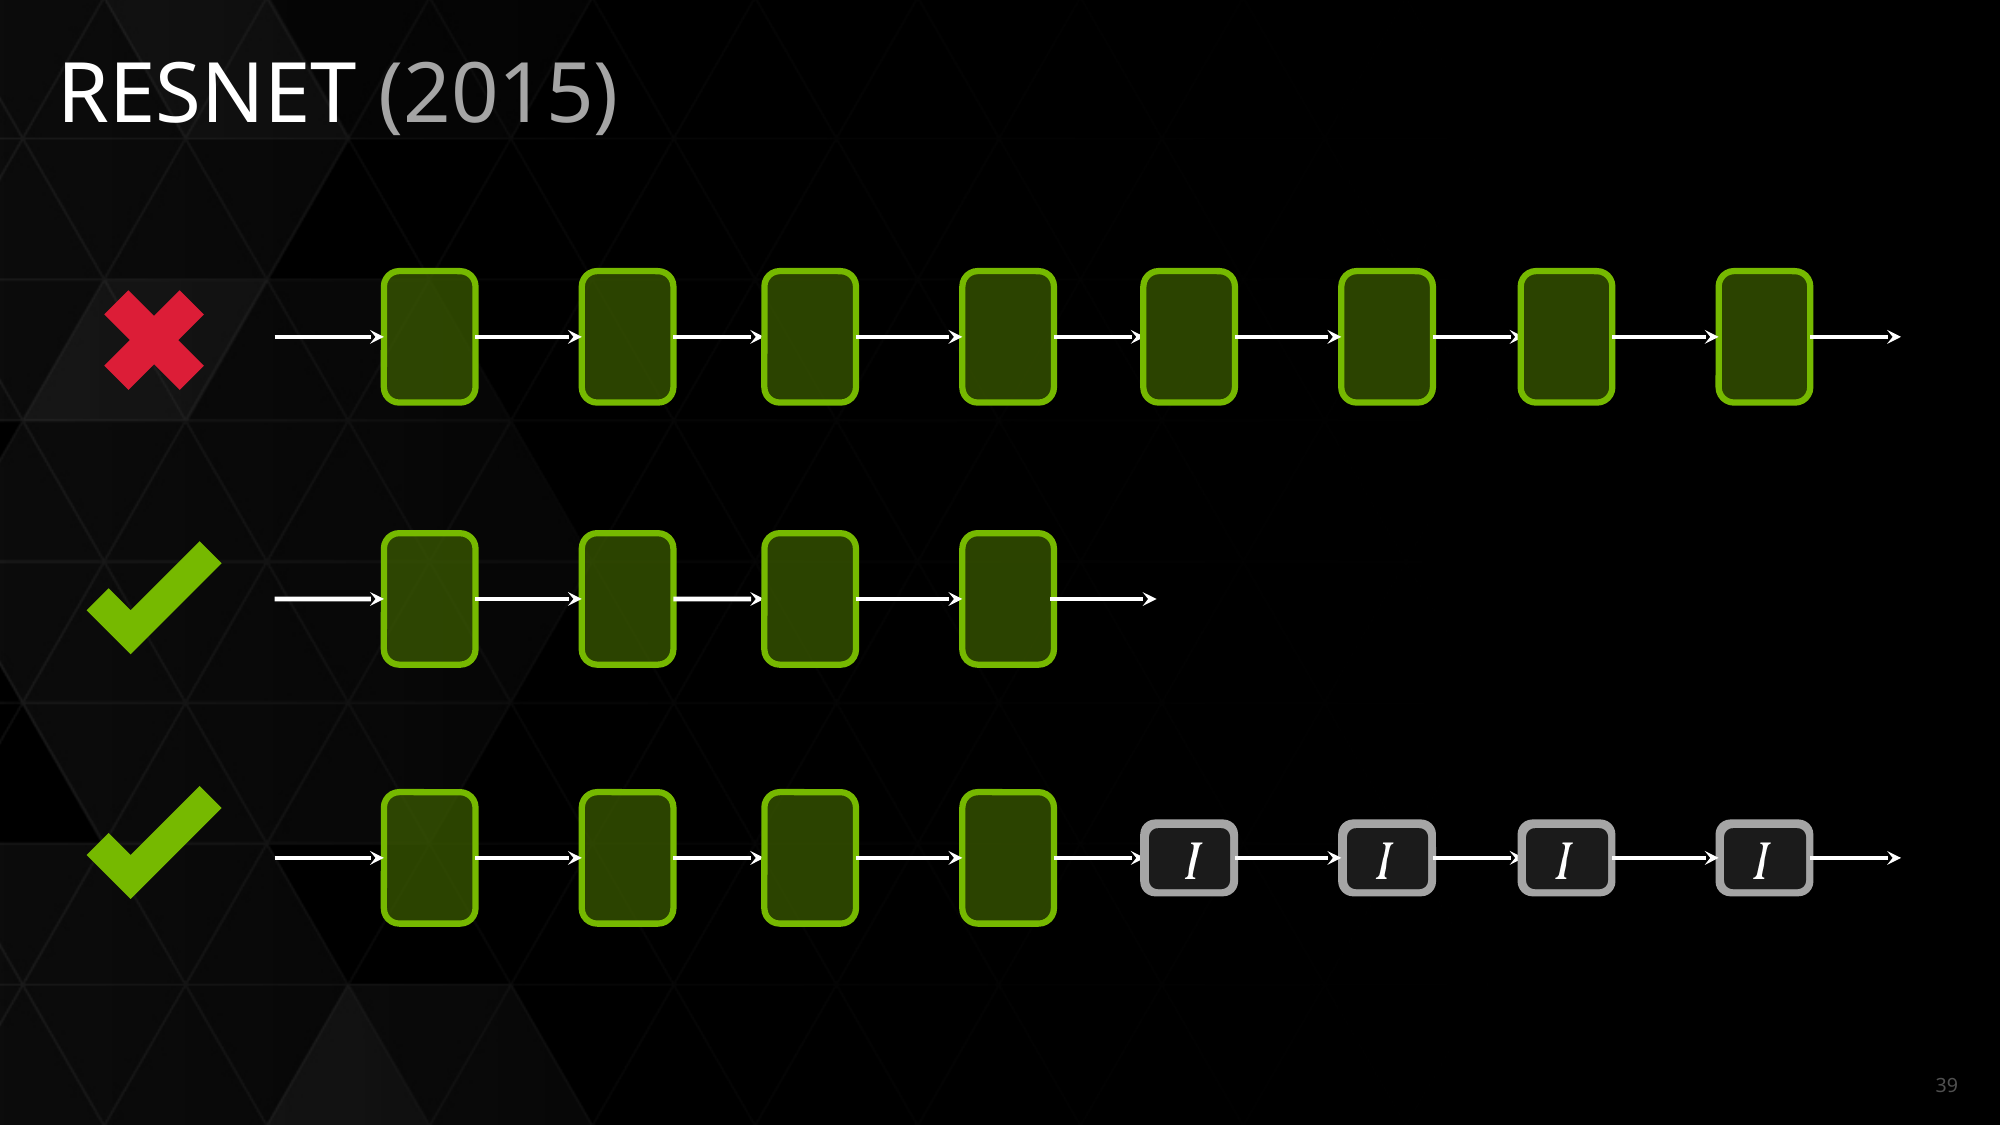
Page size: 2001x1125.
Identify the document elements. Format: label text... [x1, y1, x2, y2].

text_box [86, 785, 222, 899]
text_box [1341, 822, 1433, 894]
text_box [86, 541, 222, 655]
text_box [581, 792, 674, 924]
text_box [274, 270, 1902, 403]
picture [0, 0, 1613, 1125]
text_box [1718, 822, 1811, 894]
text_box [383, 792, 476, 924]
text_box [274, 532, 1157, 665]
title RESNET (2015) [42, 50, 1957, 147]
text_box [764, 792, 857, 924]
text_box [962, 792, 1054, 924]
text_box [1520, 822, 1613, 894]
text_box [104, 290, 204, 390]
text_box [1143, 822, 1235, 894]
